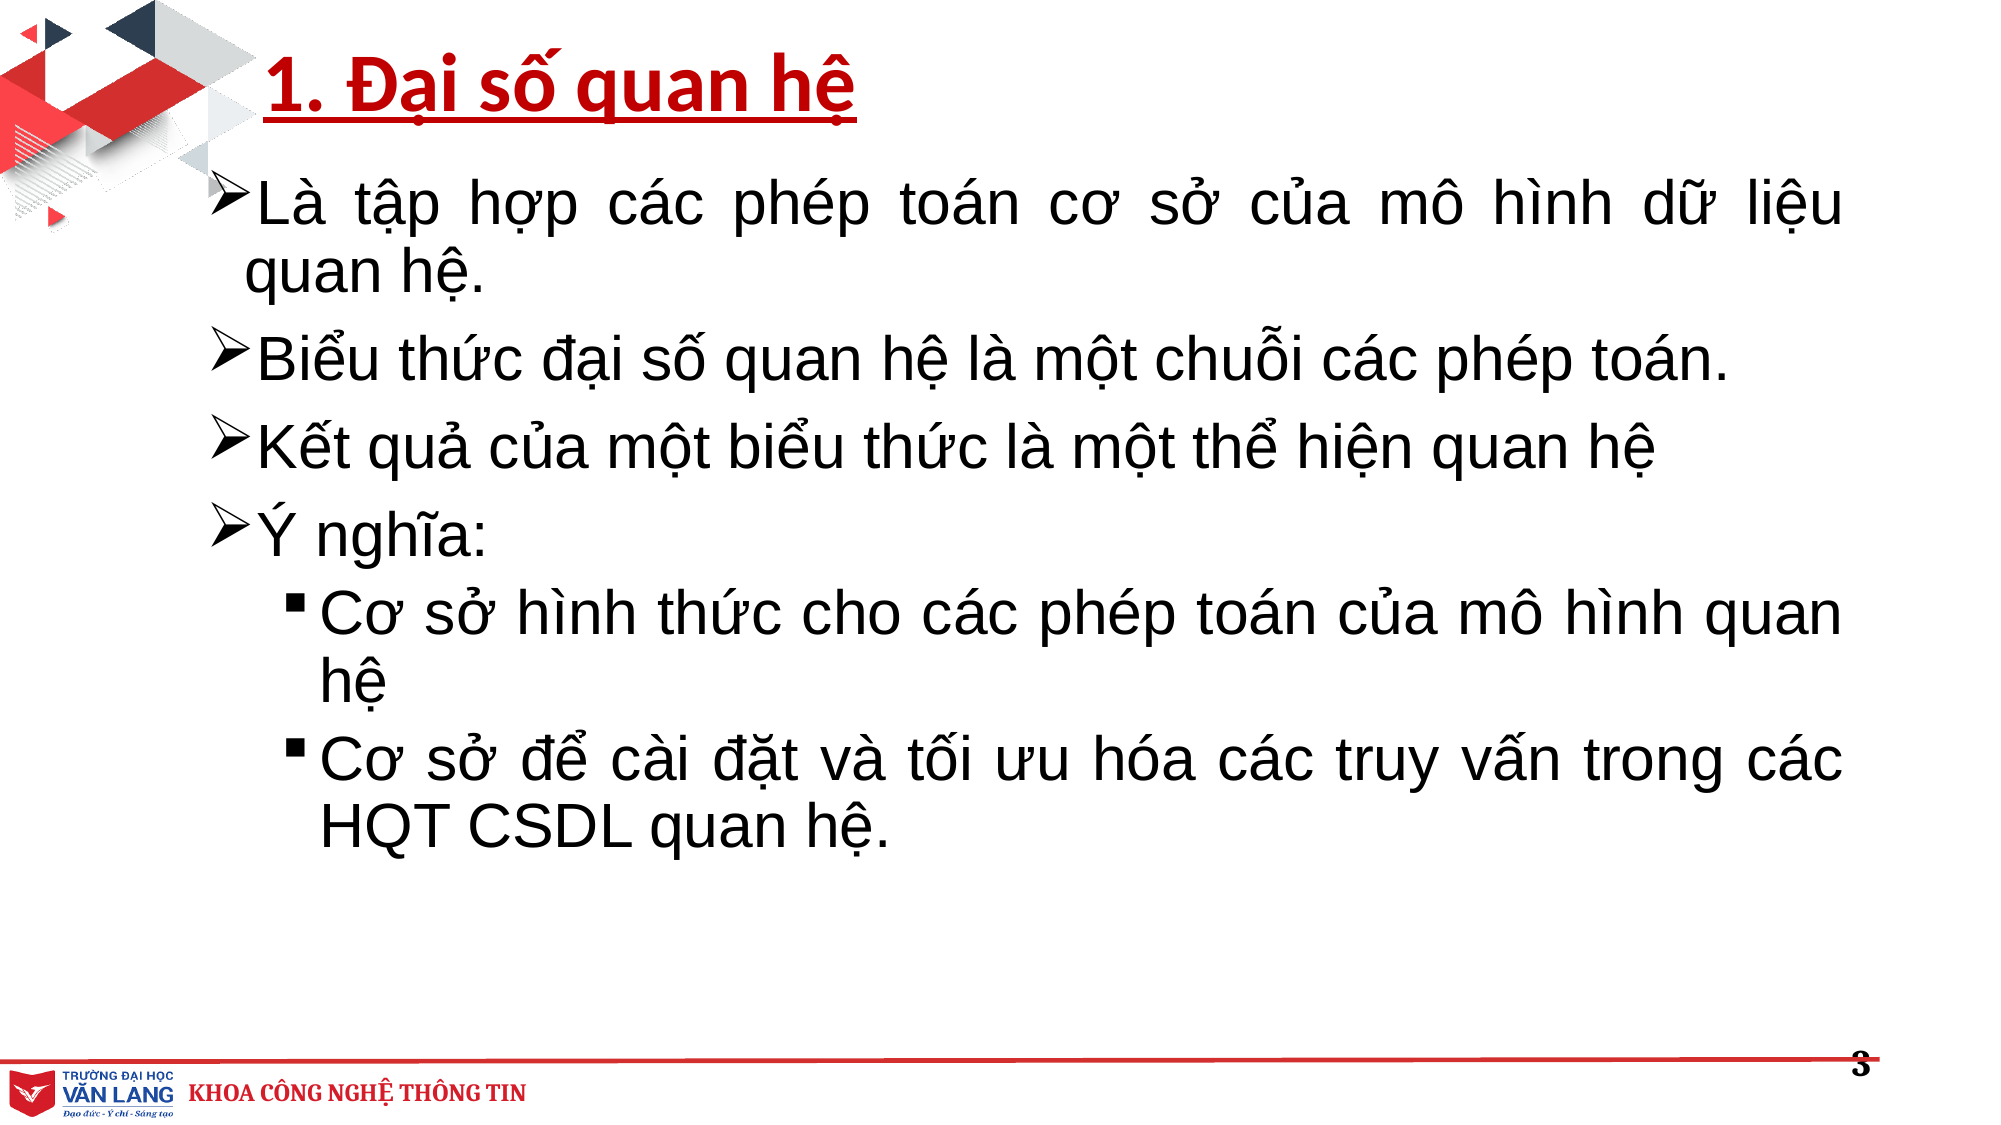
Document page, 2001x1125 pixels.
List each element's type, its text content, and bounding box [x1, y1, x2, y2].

title 1. Đại số quan hệ [247, 32, 2000, 138]
picture [8, 1069, 173, 1118]
picture [0, 0, 256, 233]
list Là tập hợp các phép toán cơ sở của mô hình dữ liệu quan hệ. Biểu thức đại số quan hệ là một chuỗi các phép toán. Kết quả của một biểu thức là một thể hiện quan hệ Ý nghĩa: Cơ sở hình thức cho các phép toán của mô hình quan hệ Cơ sở để cài đặt và tối ưu hóa các truy vấn trong các HQT CSDL quan hệ. [192, 163, 1861, 1050]
